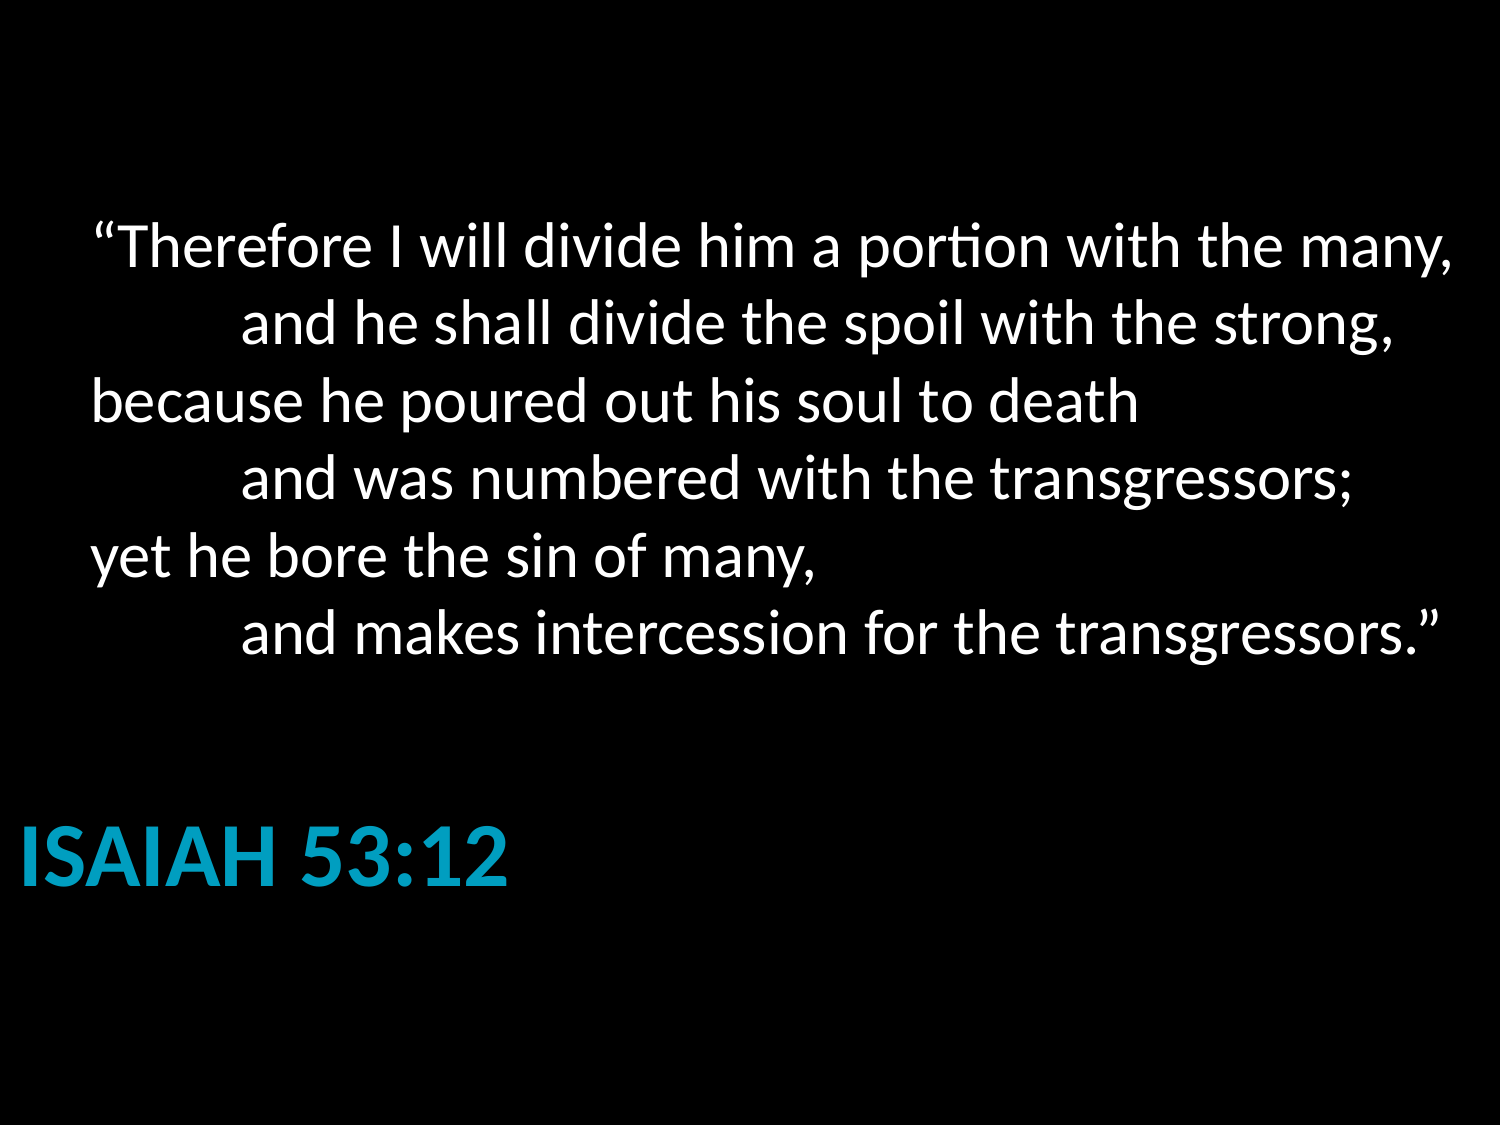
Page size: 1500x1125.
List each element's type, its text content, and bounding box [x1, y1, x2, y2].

title “Therefore I will divide him a portion with the many, and he shall divide the spoil with the strong, because he poured out his soul to death and was numbered with the transgressors; yet he bore the sin of many, and makes intercession for the transgressors.” [75, 24, 1500, 675]
list ISAIAH 53:12 [18, 737, 1482, 963]
